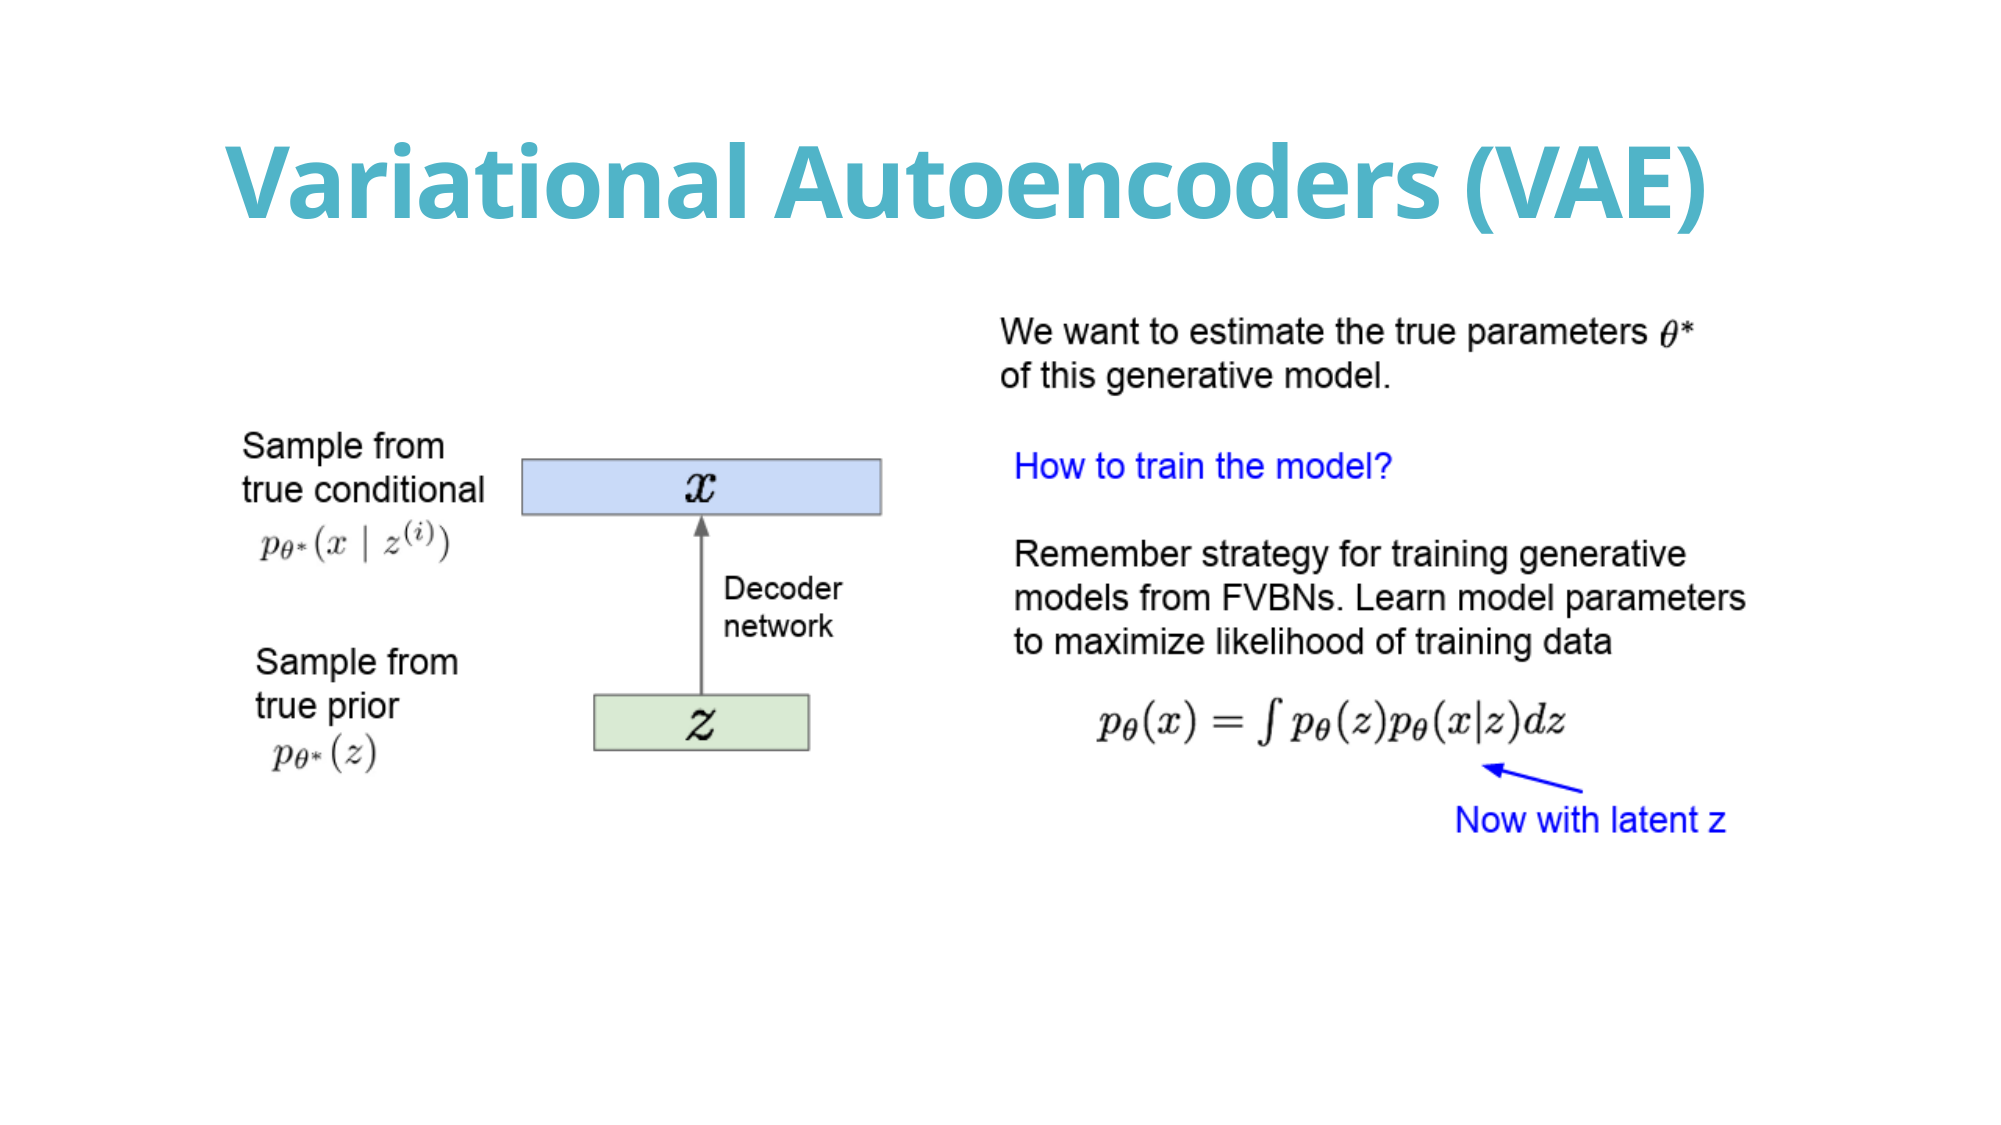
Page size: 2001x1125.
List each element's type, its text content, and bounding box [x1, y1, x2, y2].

picture [234, 263, 1766, 862]
title Variational Autoencoders (VAE) [83, 52, 1851, 325]
